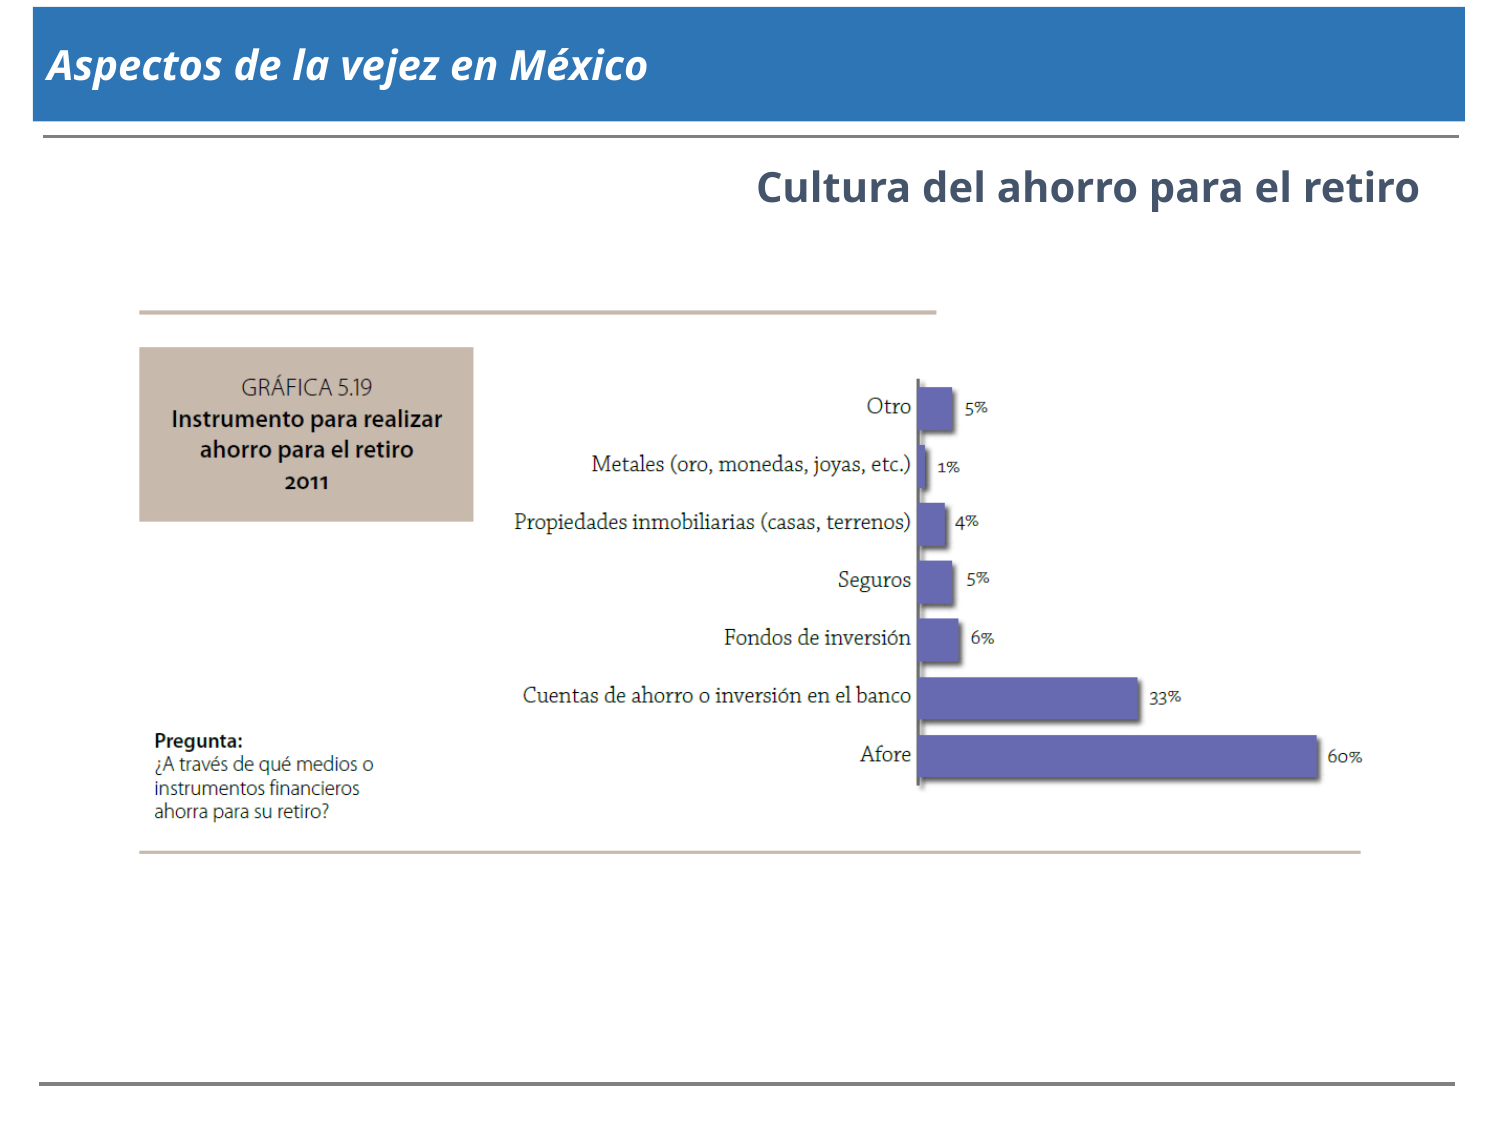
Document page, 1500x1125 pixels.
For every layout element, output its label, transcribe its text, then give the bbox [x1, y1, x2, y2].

picture [132, 302, 1390, 876]
text_box Cultura del ahorro para el retiro [122, 153, 1436, 225]
text_box Aspectos de la vejez en México [32, 6, 1465, 122]
